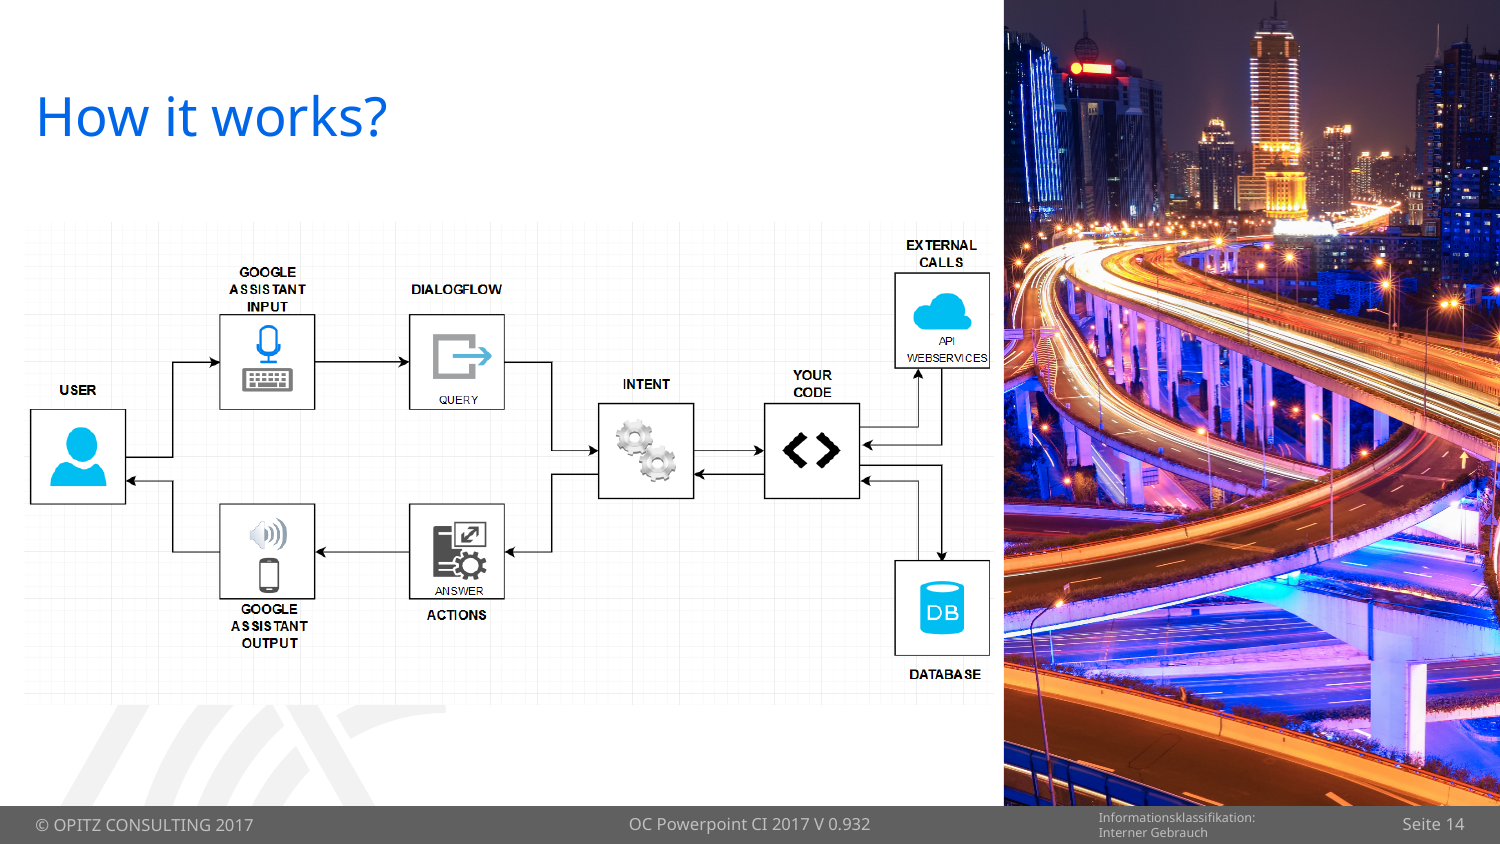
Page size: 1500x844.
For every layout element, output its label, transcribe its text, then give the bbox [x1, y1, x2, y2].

footer OC Powerpoint CI 2017 V 0.932 [496, 806, 1004, 844]
picture [24, 222, 995, 706]
picture [1003, 0, 1500, 806]
title How it works? [35, 14, 969, 148]
